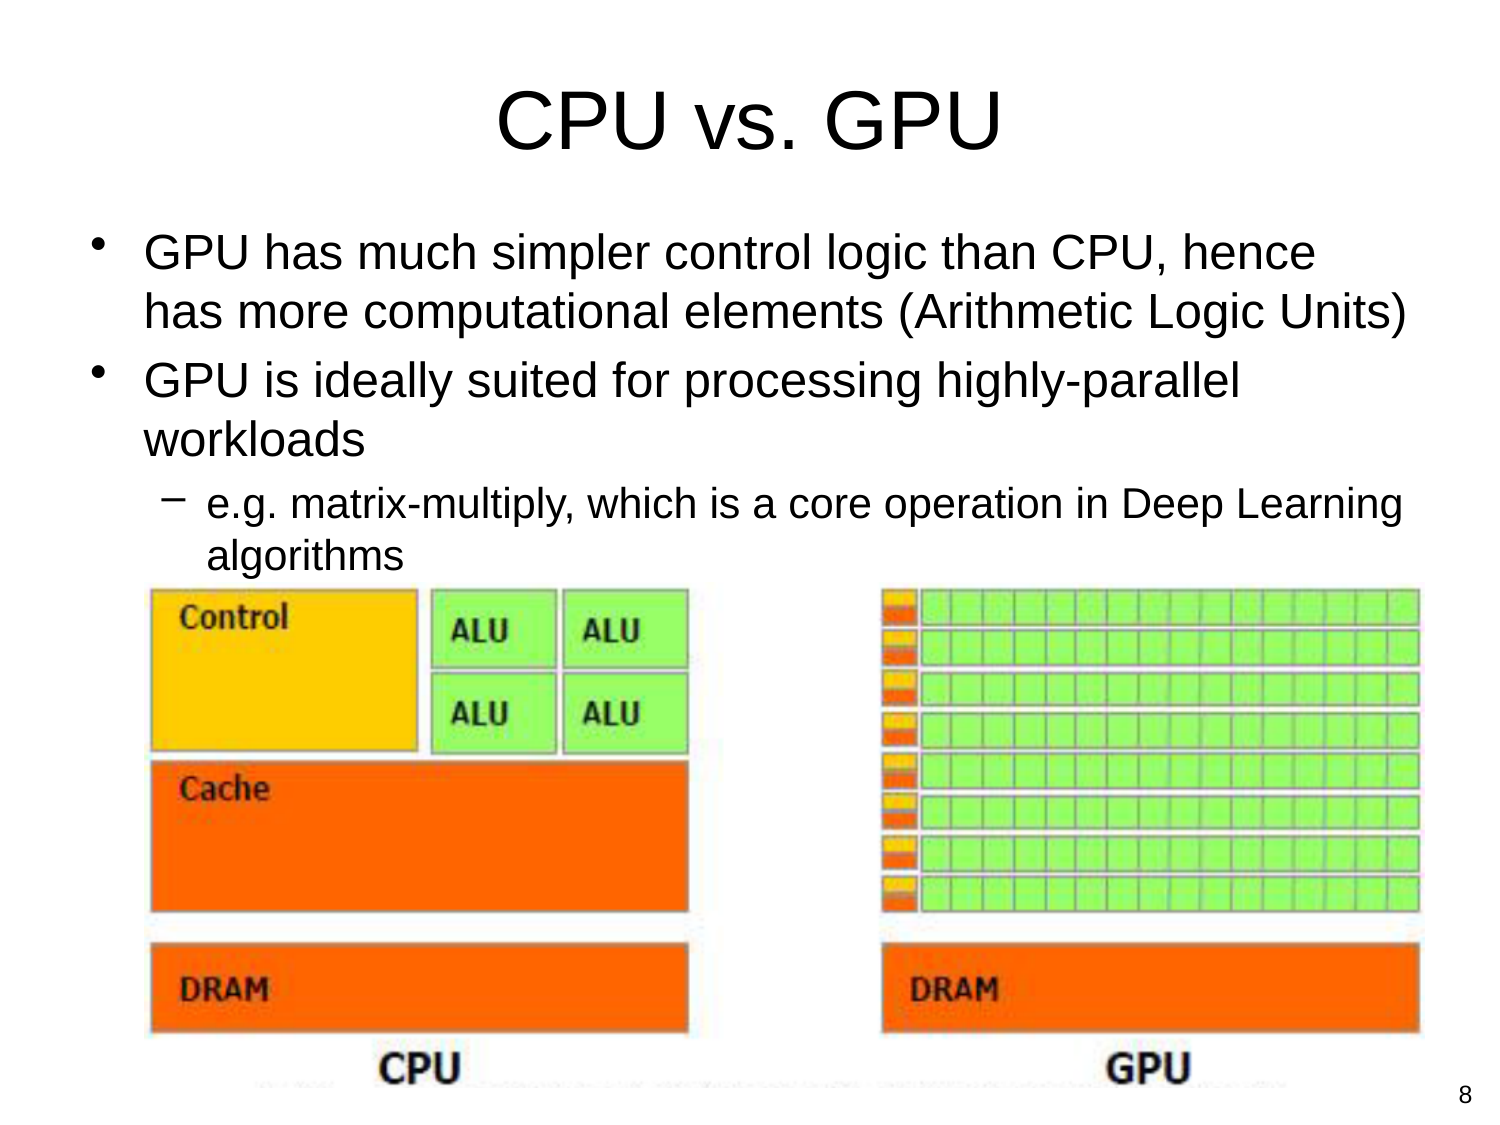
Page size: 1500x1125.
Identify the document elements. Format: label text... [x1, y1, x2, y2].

slide_number 8 [1137, 1070, 1488, 1112]
list GPU has much simpler control logic than CPU, hence has more computational elements (Arithmetic Logic Units) GPU is ideally suited for processing highly-parallel workloads e.g. matrix-multiply, which is a core operation in Deep Learning algorithms [74, 212, 1426, 599]
picture [144, 582, 1426, 1088]
title CPU vs. GPU [74, 44, 1426, 188]
